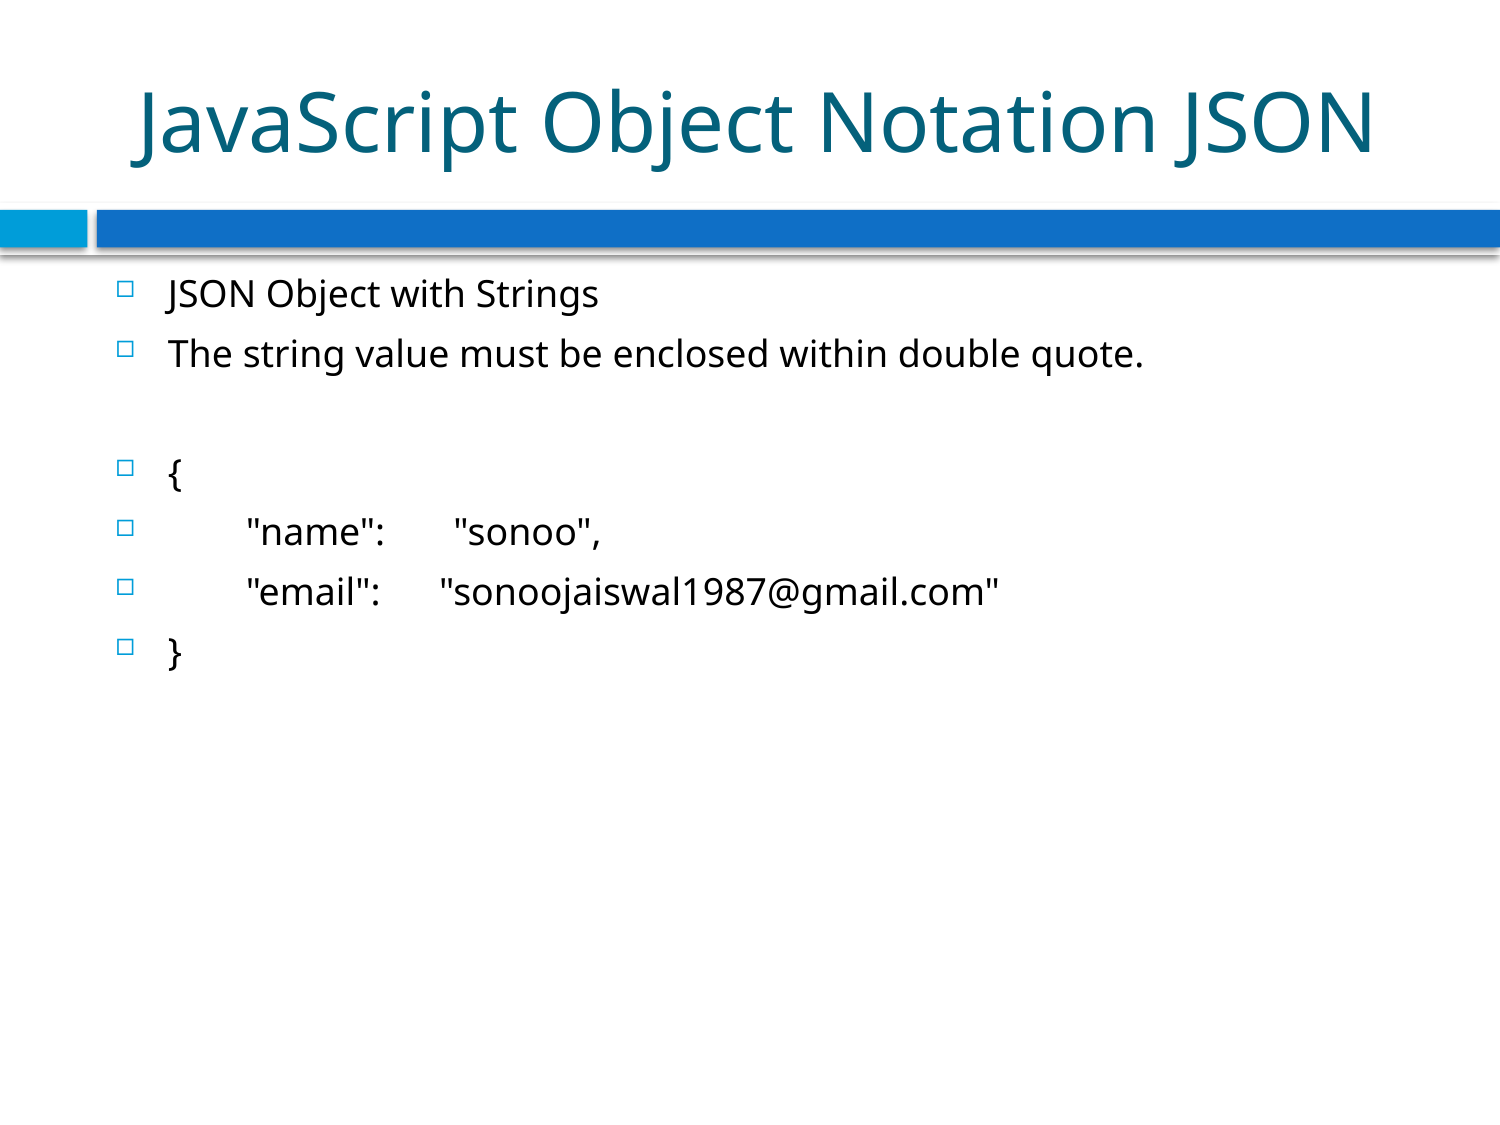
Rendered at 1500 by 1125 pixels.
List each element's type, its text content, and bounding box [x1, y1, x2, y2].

slide_number [0, 208, 88, 249]
list JSON Object with Strings The string value must be enclosed within double quote. { "name": "sonoo", "email": "sonoojaiswal1987@gmail.com" } [100, 262, 1439, 1001]
title JavaScript Object Notation JSON [100, 37, 1439, 201]
